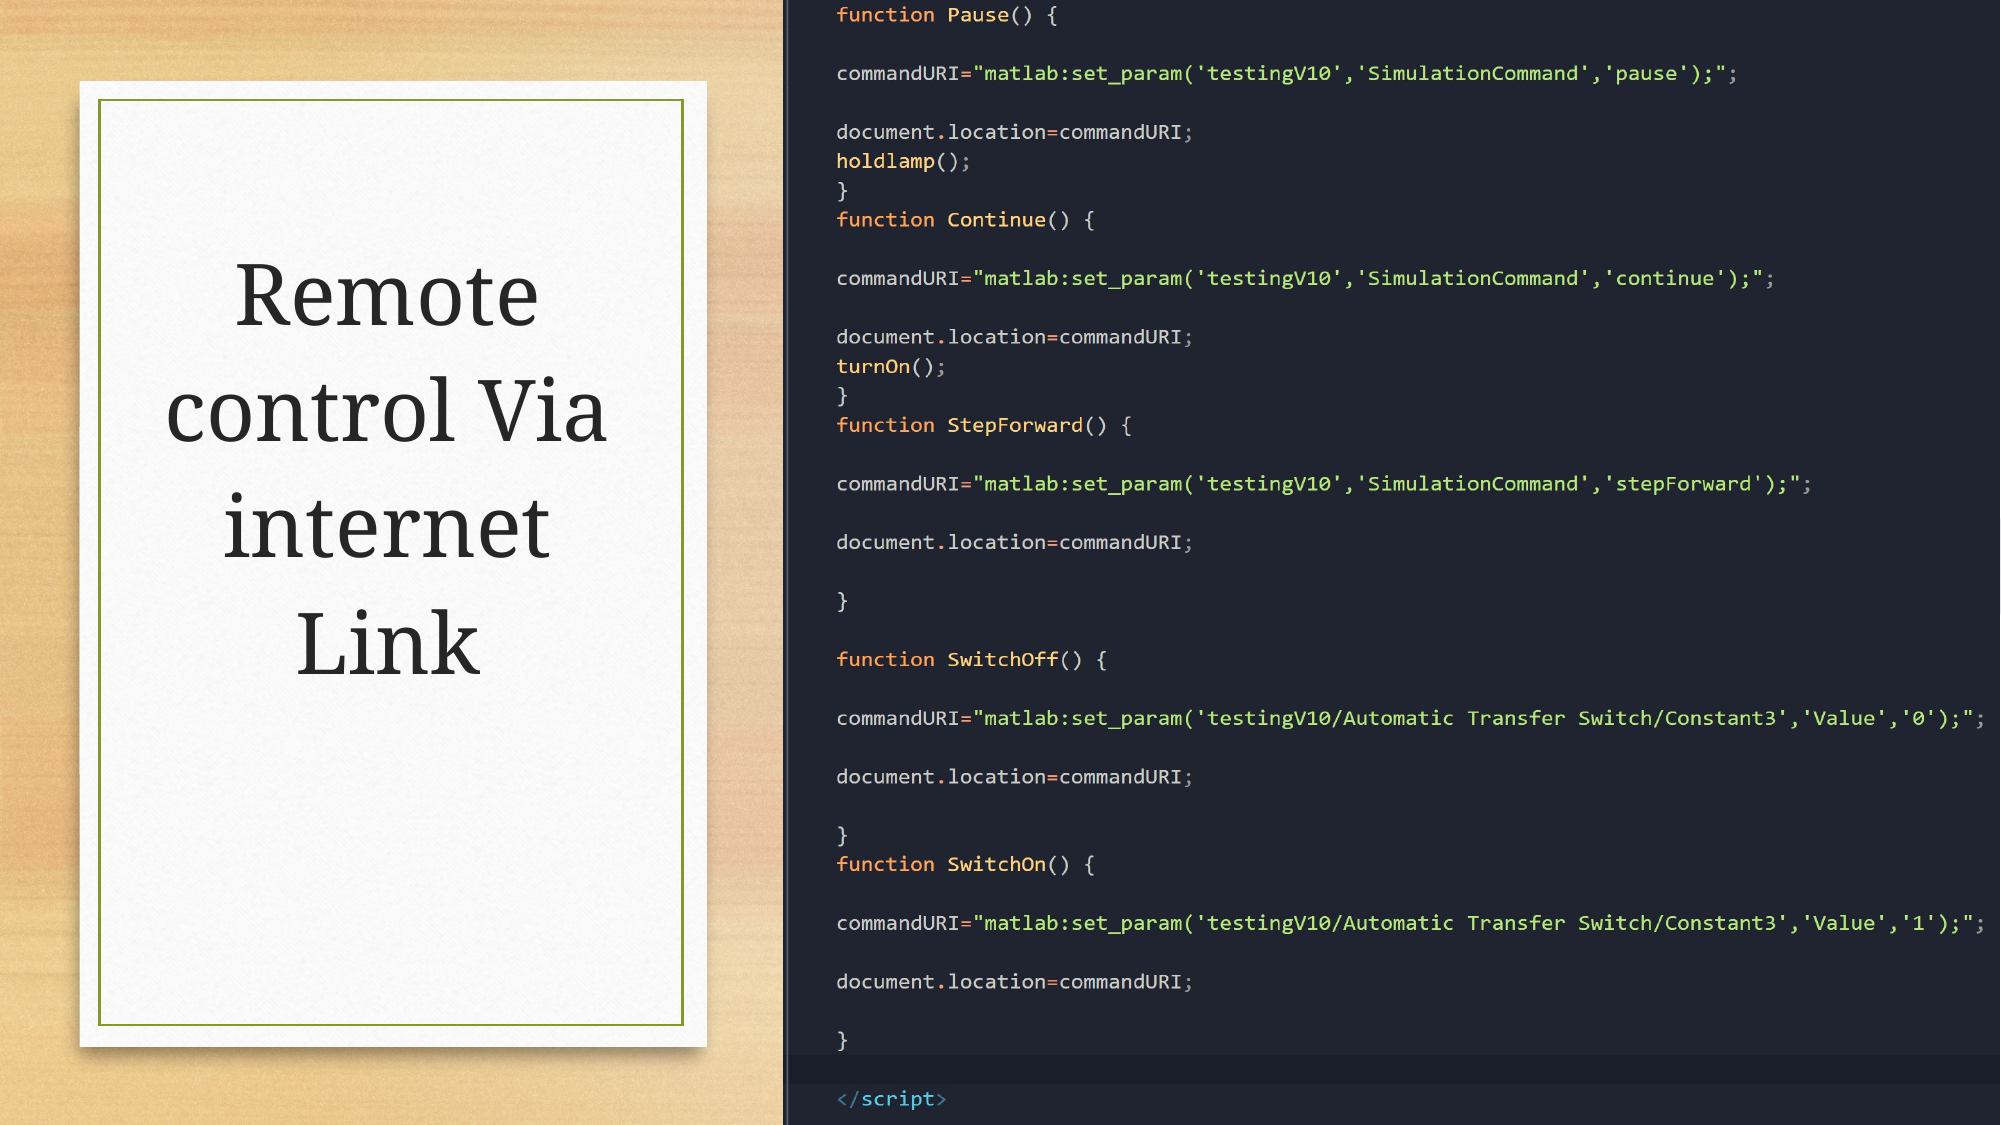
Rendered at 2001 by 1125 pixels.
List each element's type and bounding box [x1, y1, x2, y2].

text_box [0, 0, 782, 1125]
picture [782, 0, 2001, 1125]
